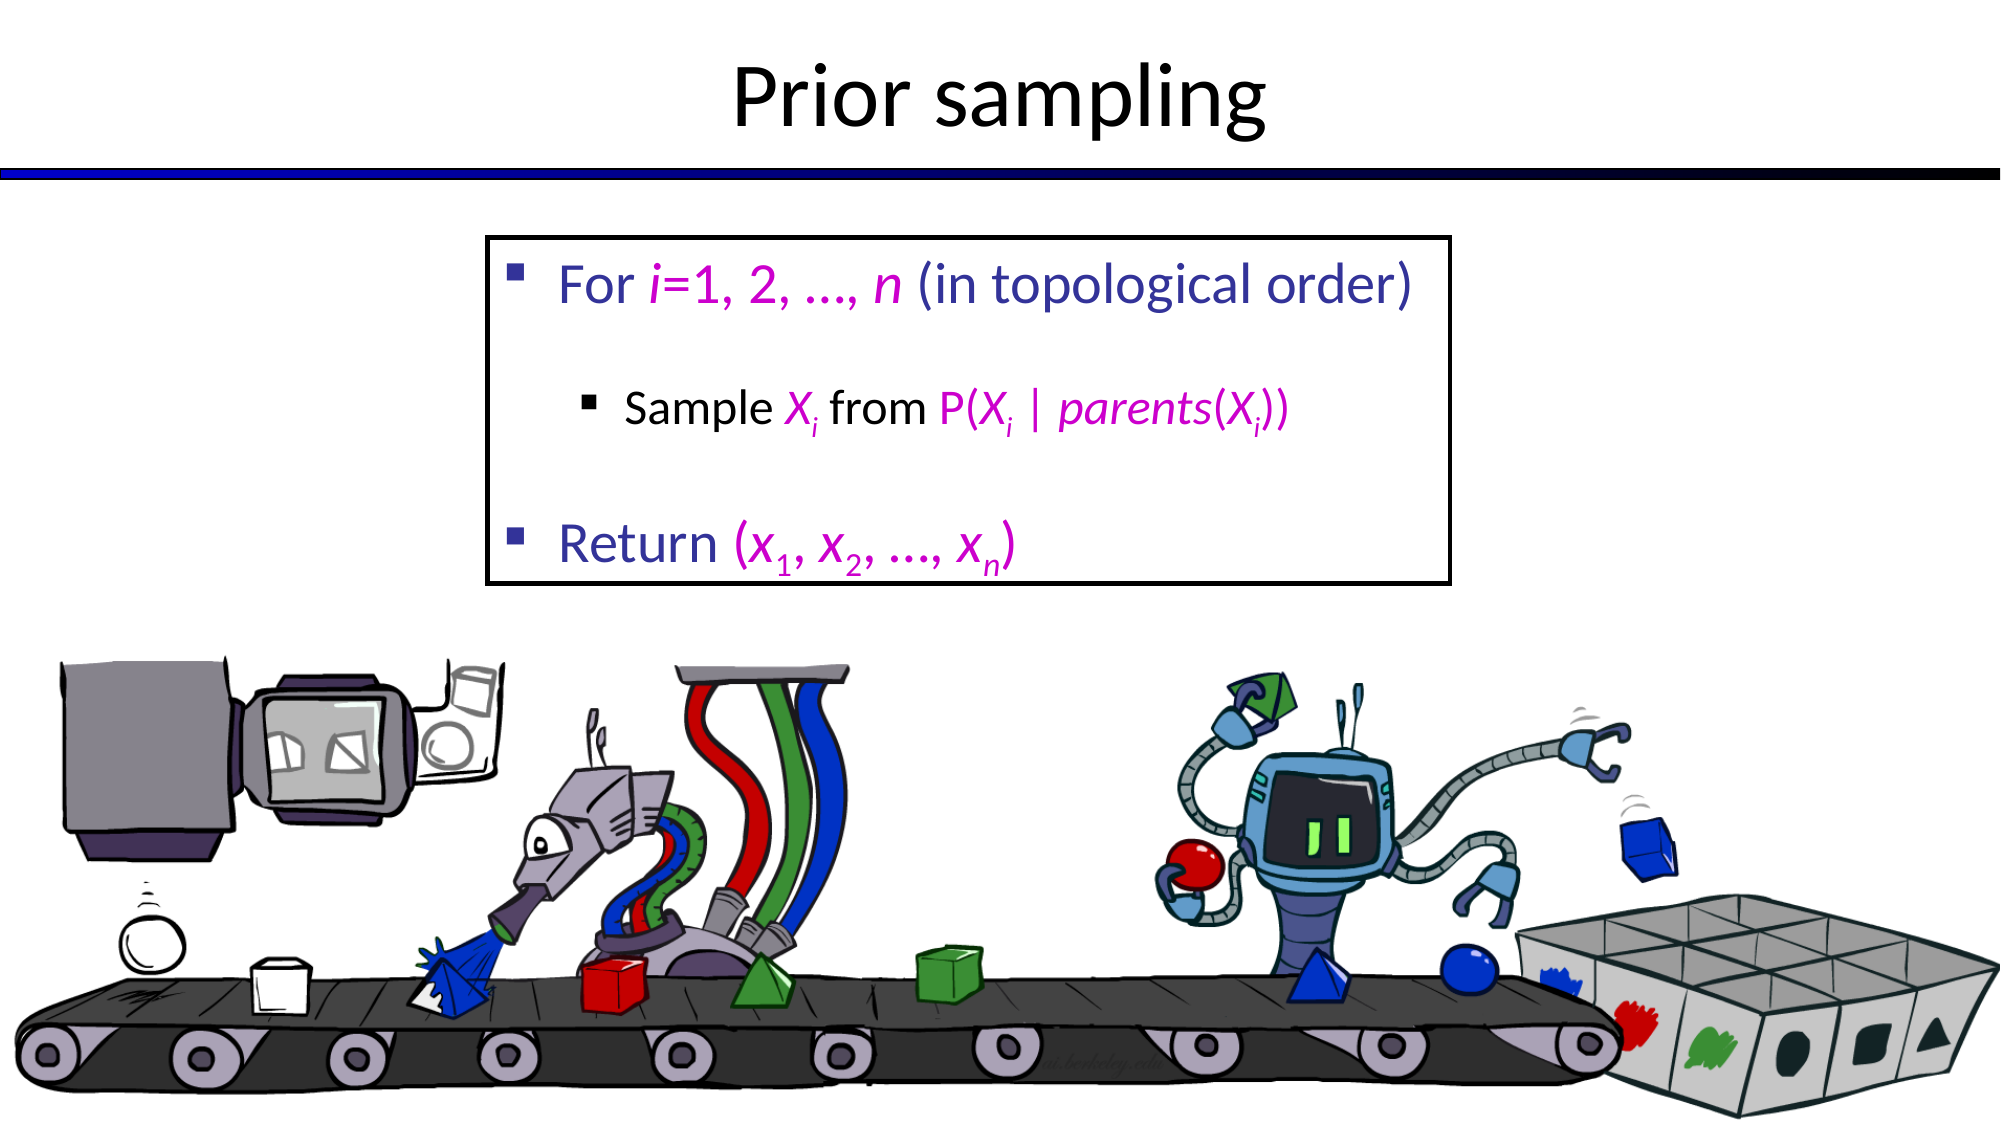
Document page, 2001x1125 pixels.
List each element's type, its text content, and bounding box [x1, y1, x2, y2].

picture [1, 615, 2000, 1125]
list For i=1, 2, …, n (in topological order) Sample Xi from P(Xi | parents(Xi)) Return (x1, x2, …, xn) [487, 237, 1451, 584]
title Prior sampling [0, 0, 2000, 184]
